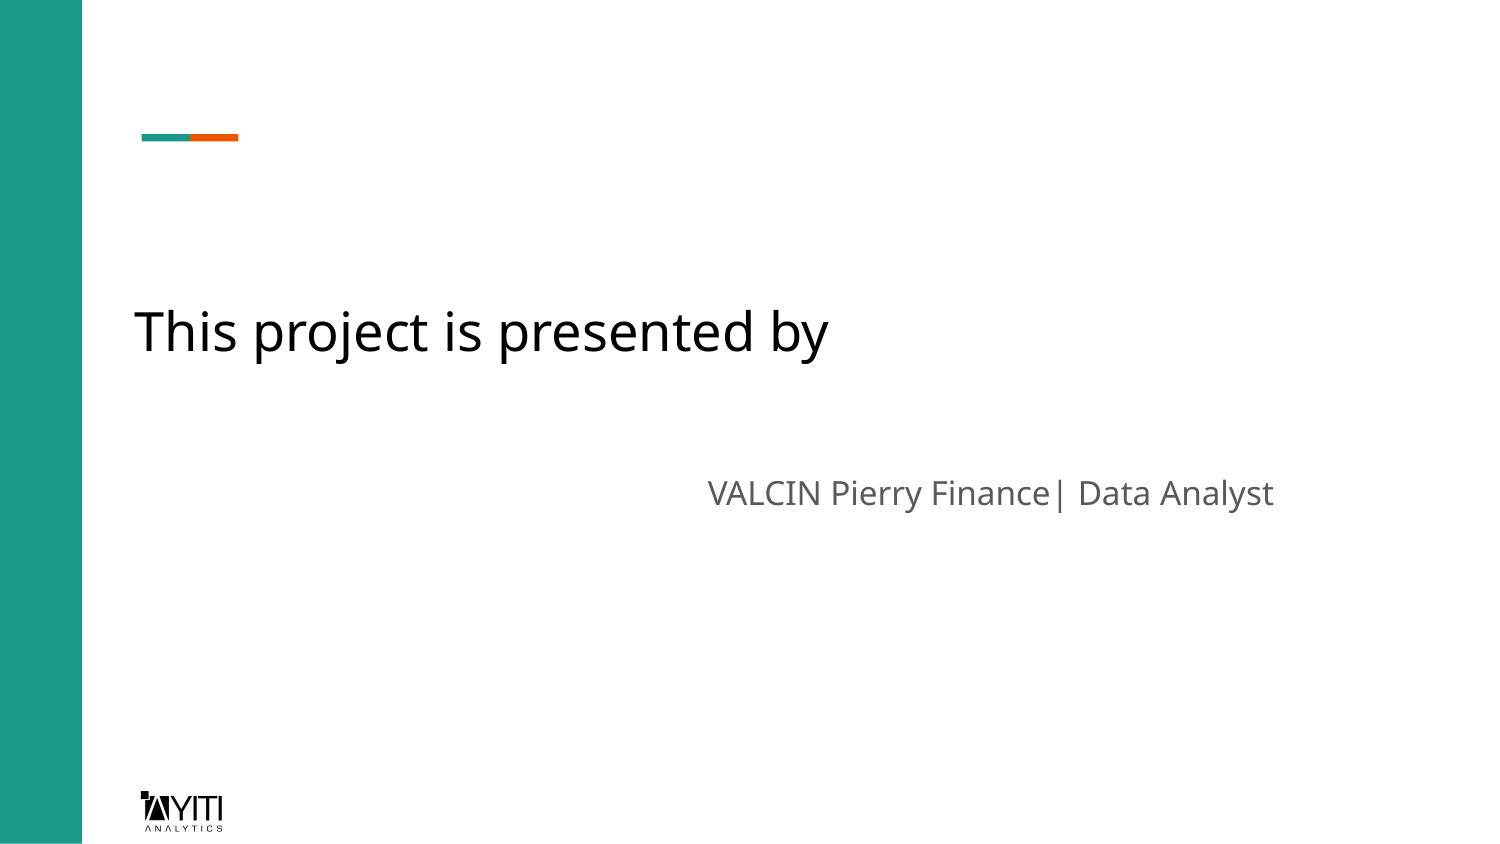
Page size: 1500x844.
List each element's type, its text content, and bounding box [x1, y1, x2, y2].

subtitle VALCIN Pierry Finance| Data Analyst [225, 472, 1275, 844]
title This project is presented by [134, 296, 1366, 687]
picture [140, 791, 222, 832]
